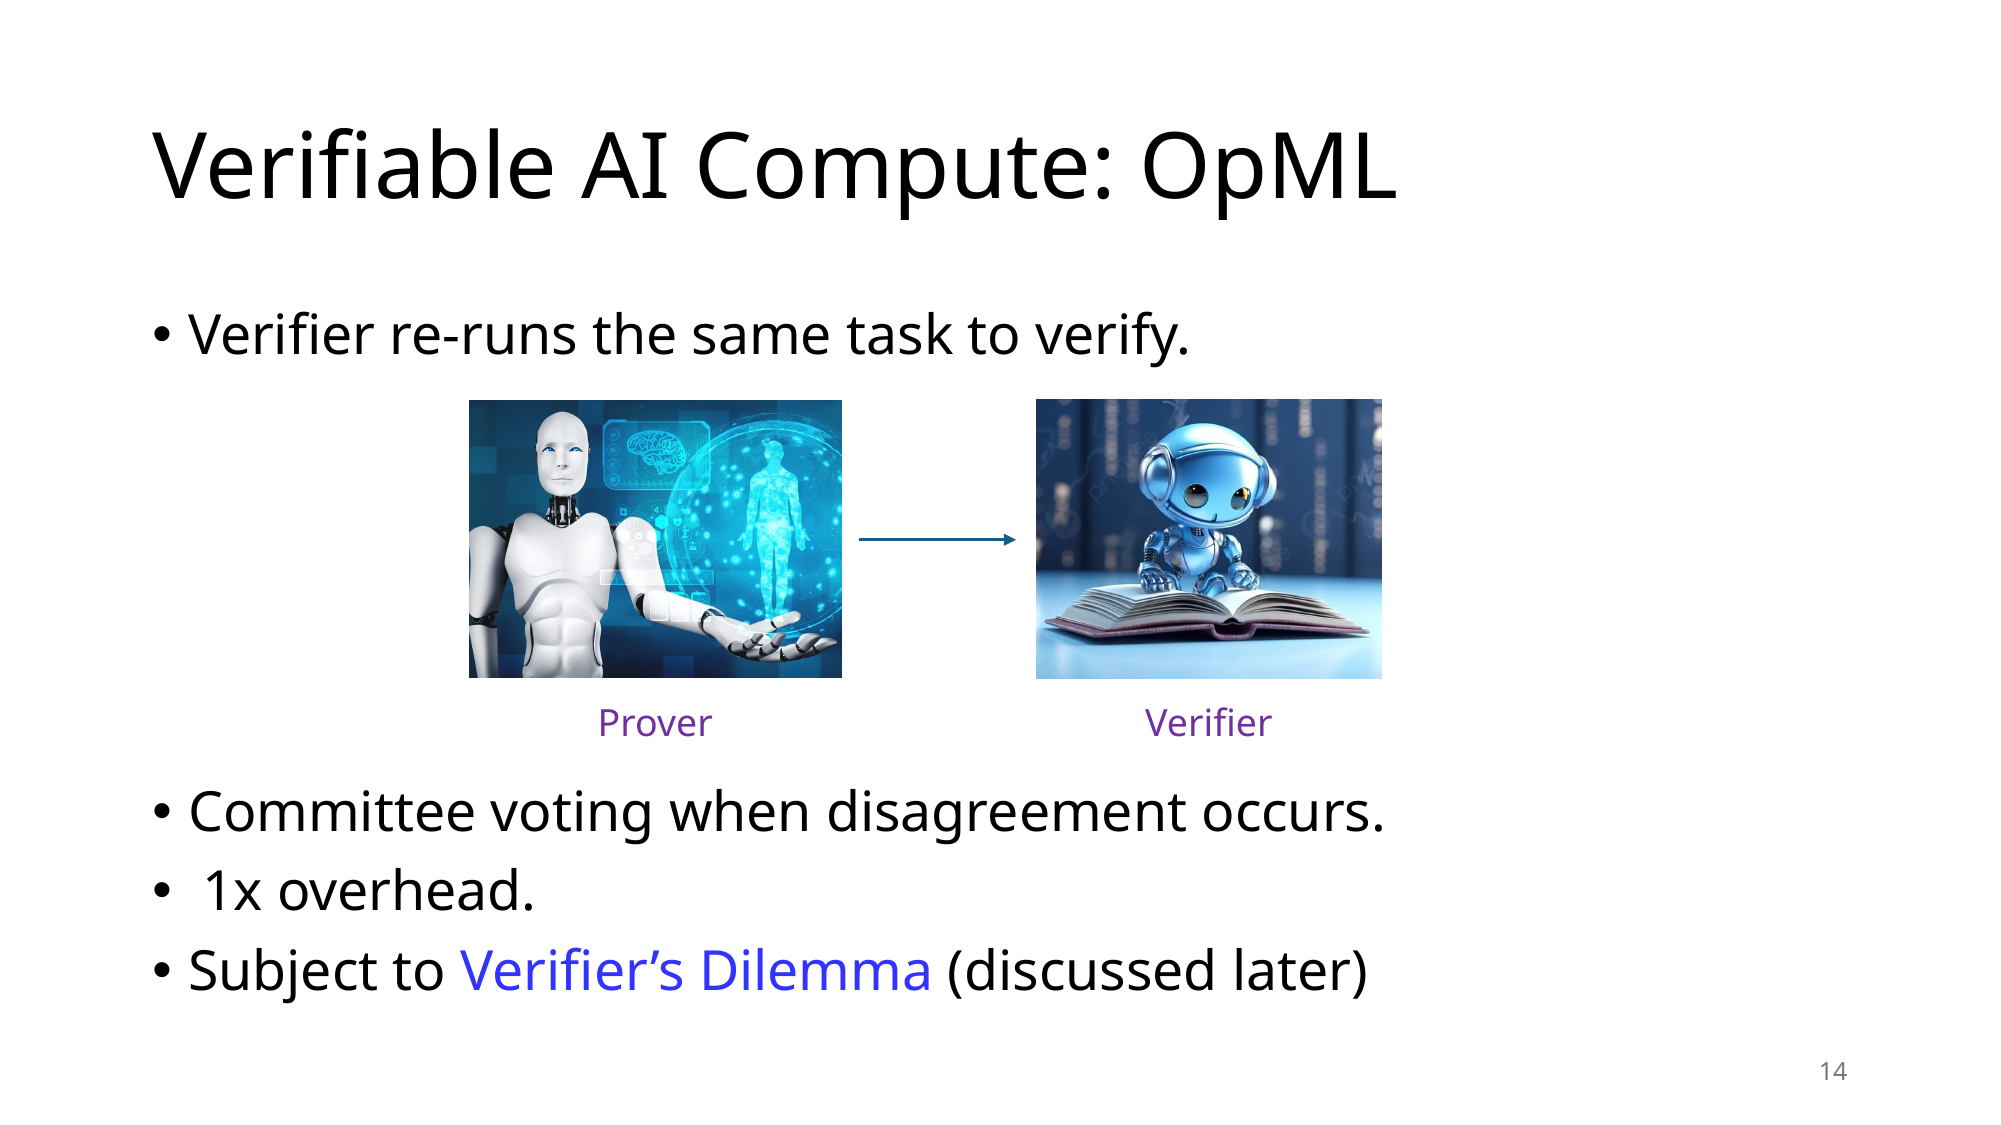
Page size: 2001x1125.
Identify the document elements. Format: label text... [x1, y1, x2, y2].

text_box Prover [582, 691, 728, 752]
text_box Verifier [1130, 691, 1288, 752]
picture [835, 502, 842, 516]
picture [1035, 399, 1383, 679]
title Verifiable AI Compute: OpML [137, 59, 1863, 278]
picture [469, 400, 842, 679]
slide_number 14 [1412, 1042, 1863, 1103]
